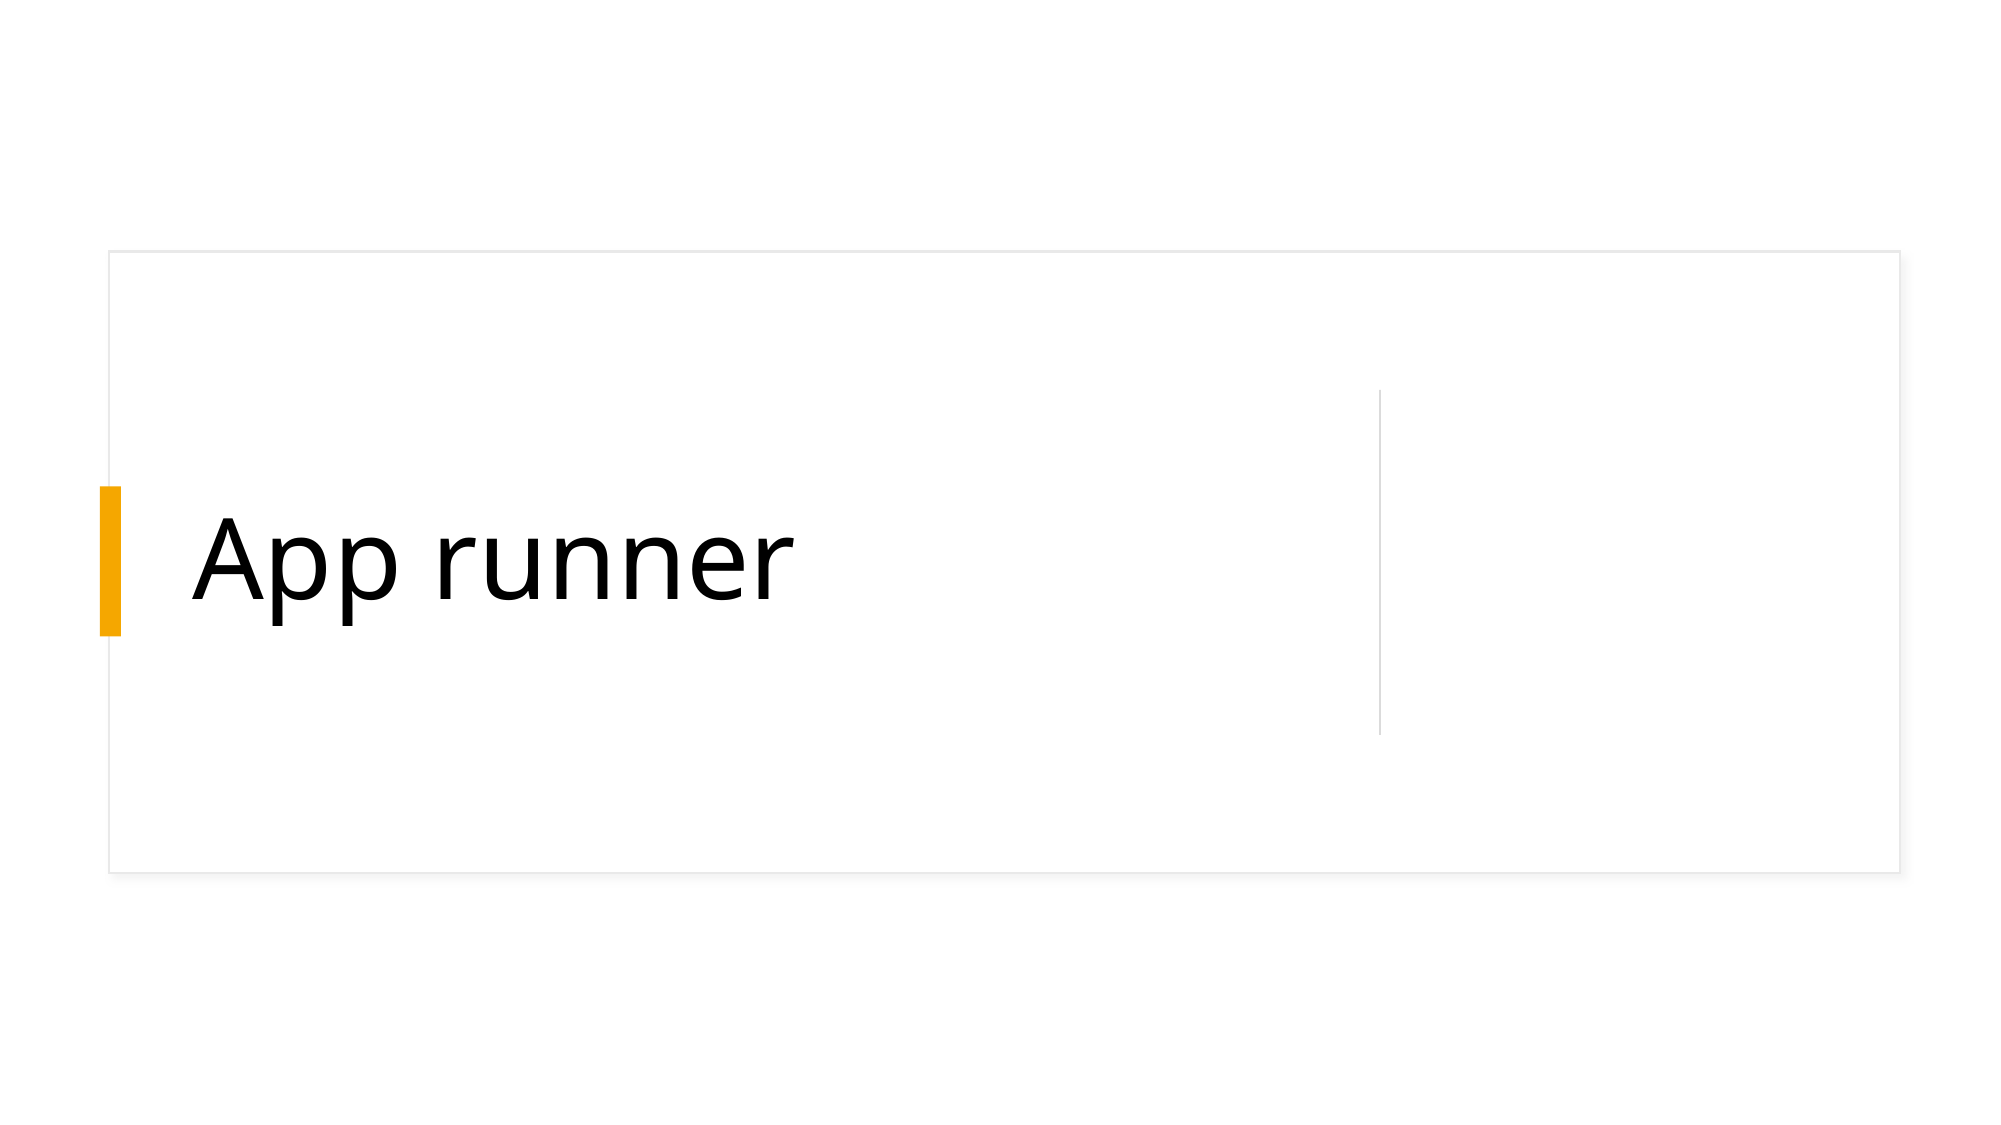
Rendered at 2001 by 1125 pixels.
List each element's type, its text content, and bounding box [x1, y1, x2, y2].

title App runner [176, 318, 1328, 809]
